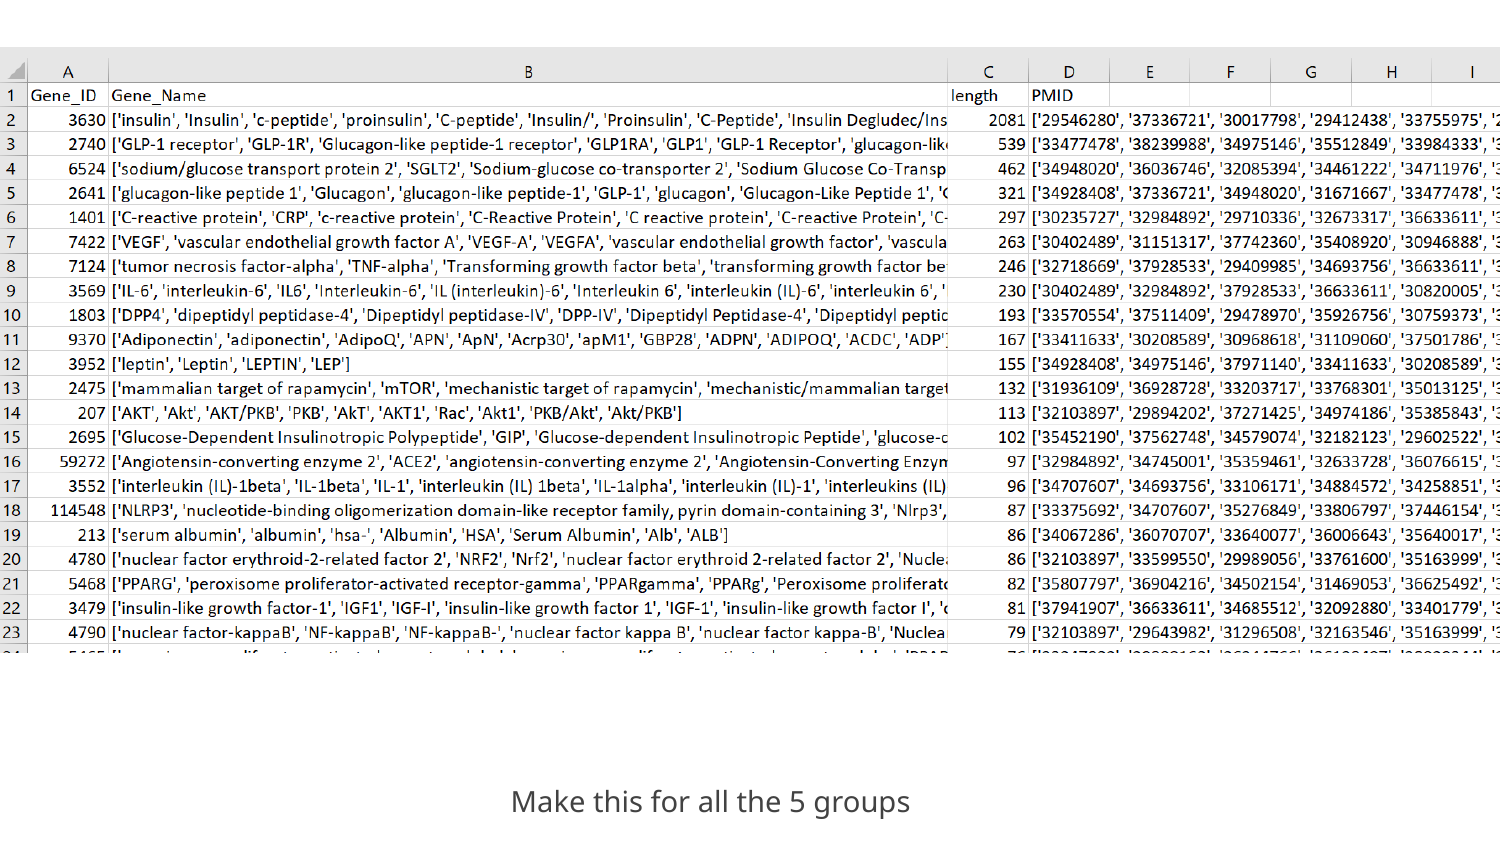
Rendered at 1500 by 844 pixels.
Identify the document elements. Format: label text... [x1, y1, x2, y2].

text_box Make this for all the 5 groups [495, 768, 1411, 834]
picture [0, 47, 1500, 653]
